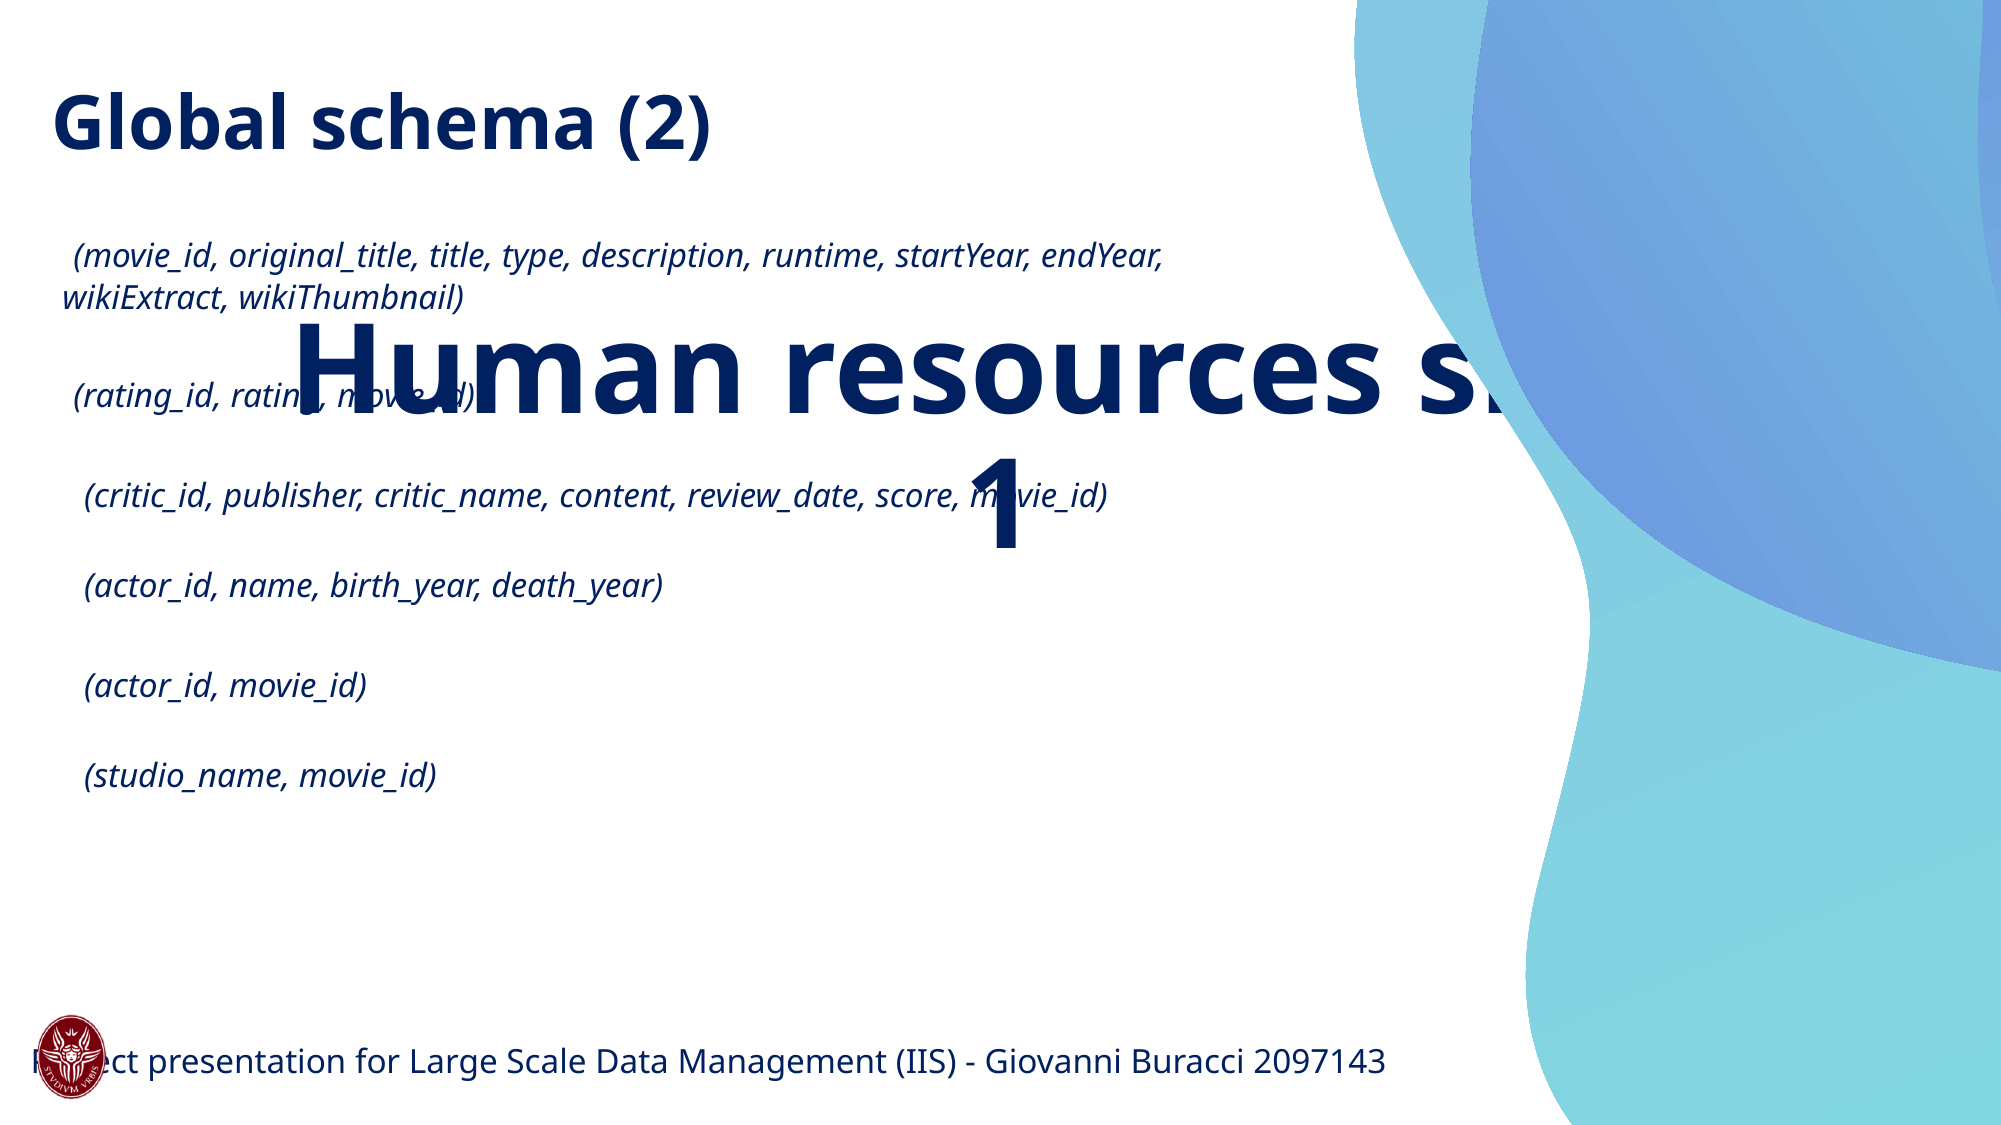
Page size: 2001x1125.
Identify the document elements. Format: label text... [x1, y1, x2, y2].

title Human resources slide 1 [249, 184, 1340, 576]
picture [37, 1013, 113, 1103]
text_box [1340, 0, 2000, 1125]
text_box Global schema (2) [36, 67, 728, 172]
